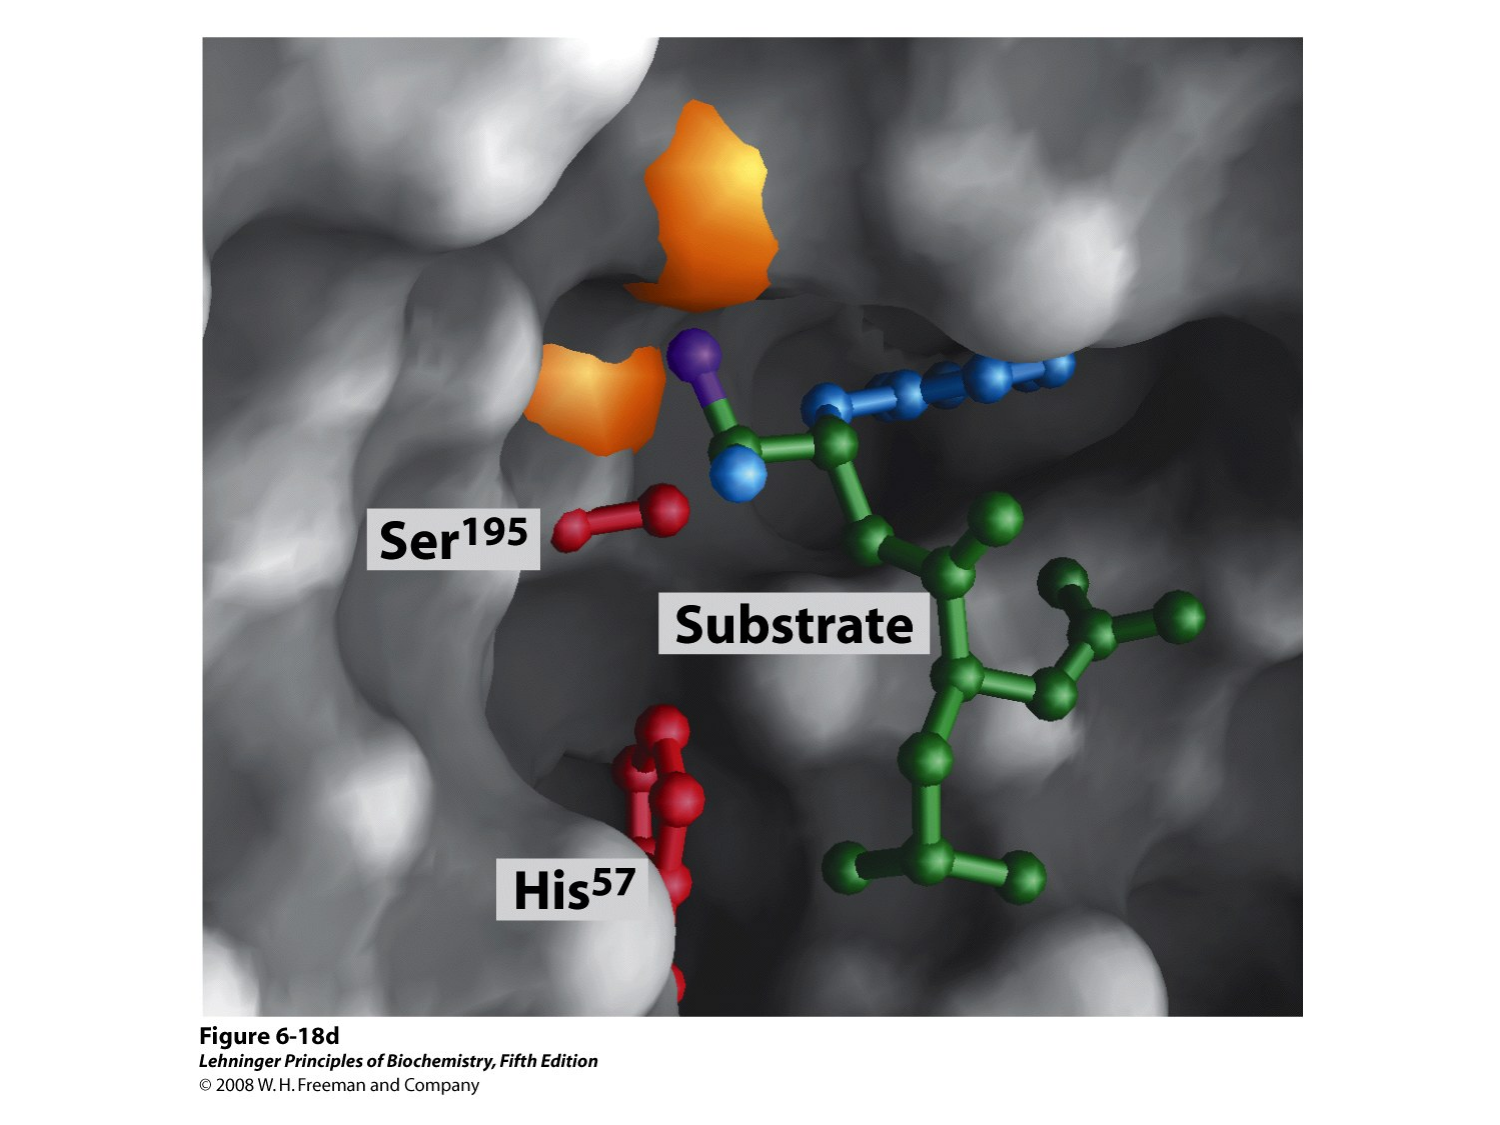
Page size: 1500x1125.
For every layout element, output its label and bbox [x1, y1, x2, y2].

picture [191, 26, 1312, 1099]
